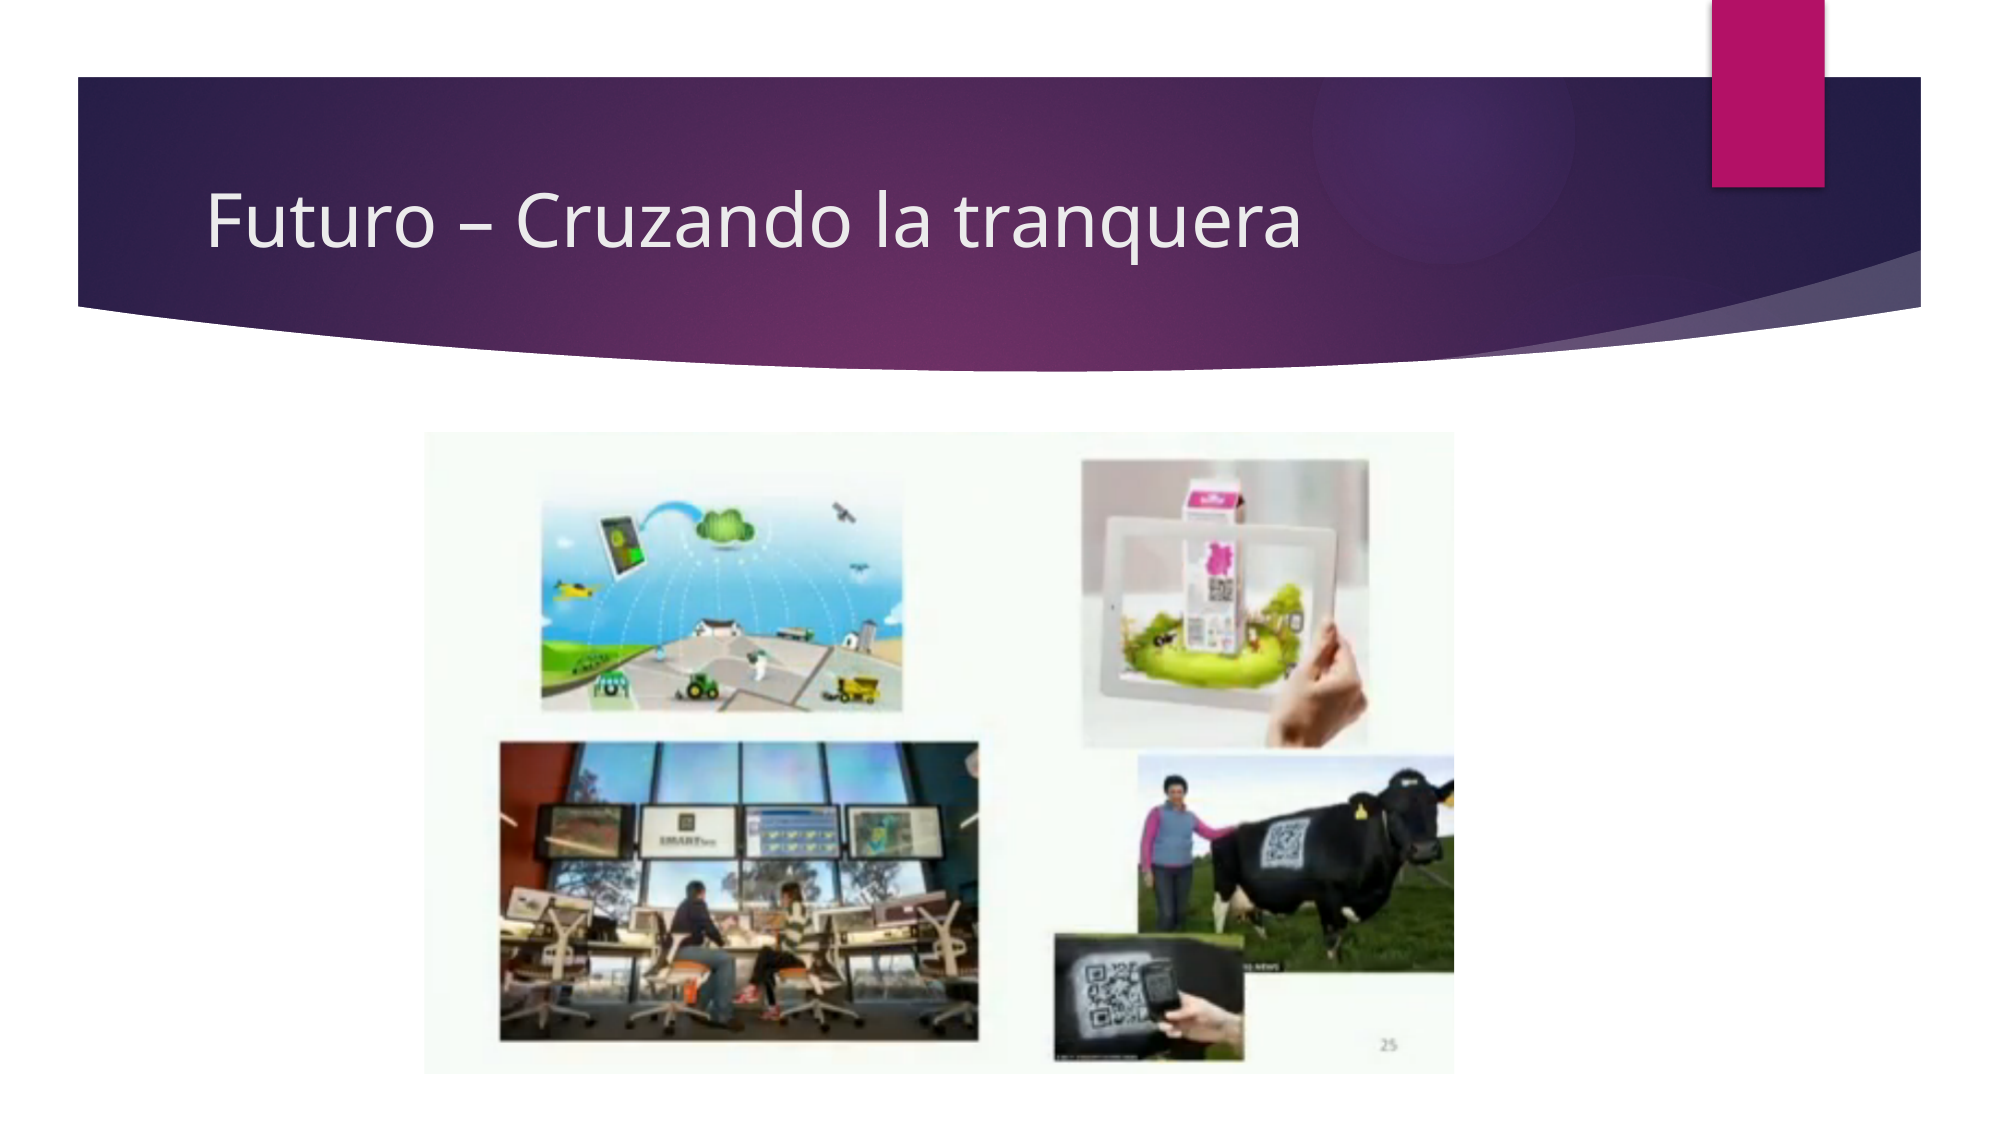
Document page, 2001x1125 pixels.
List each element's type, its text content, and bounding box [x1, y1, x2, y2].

title Futuro – Cruzando la tranquera [189, 159, 1627, 276]
picture [424, 432, 1455, 1075]
